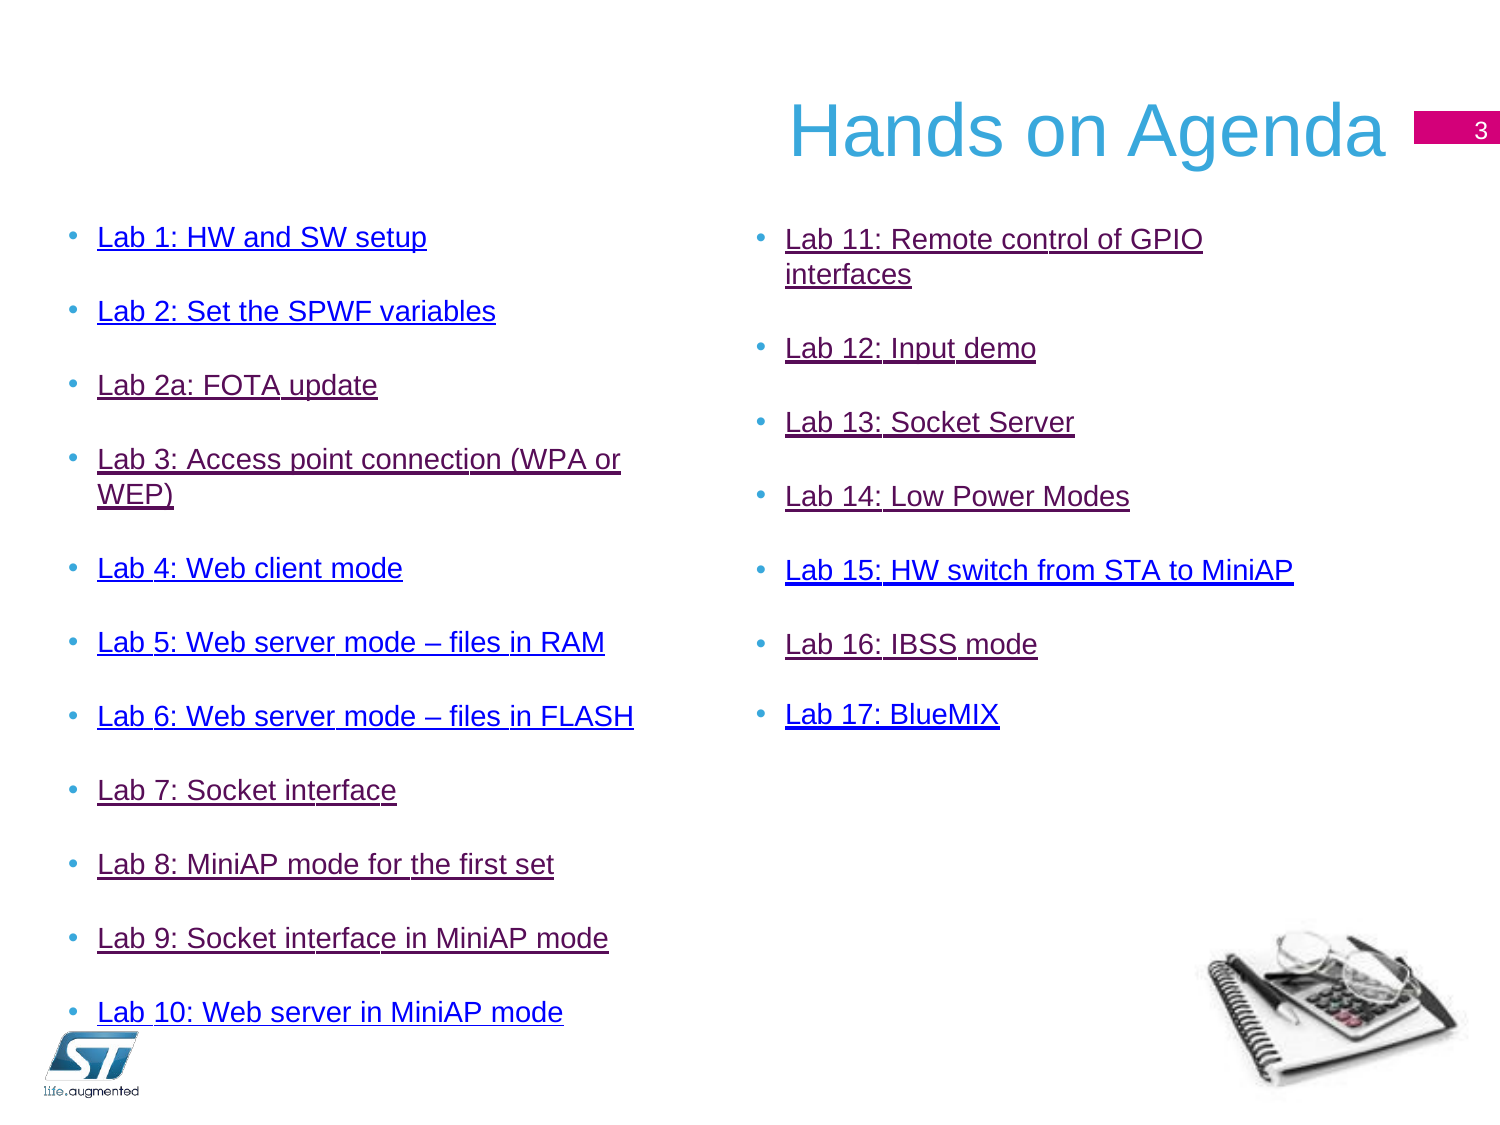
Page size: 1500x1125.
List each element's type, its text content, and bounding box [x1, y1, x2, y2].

title Hands on Agenda [112, 82, 1387, 271]
list Lab 1: HW and SW setup Lab 2: Set the SPWF variables Lab 2a: FOTA update Lab 3: Access point connection (WPA or WEP) Lab 4: Web client mode Lab 5: Web server mode – files in RAM Lab 6: Web server mode – files in FLASH Lab 7: Socket interface Lab 8: MiniAP mode for the first set Lab 9: Socket interface in MiniAP mode Lab 10: Web server in MiniAP mode [66, 218, 700, 1029]
text_box [1413, 111, 1500, 144]
text_box [1180, 905, 1484, 1108]
text_box Lab 11: Remote control of GPIO interfaces Lab 12: Input demo Lab 13: Socket Server Lab 14: Low Power Modes Lab 15: HW switch from STA to MiniAP Lab 16: IBSS mode Lab 17: BlueMIX [753, 220, 1336, 766]
picture [36, 1022, 147, 1104]
text_box 3 [1472, 114, 1491, 145]
